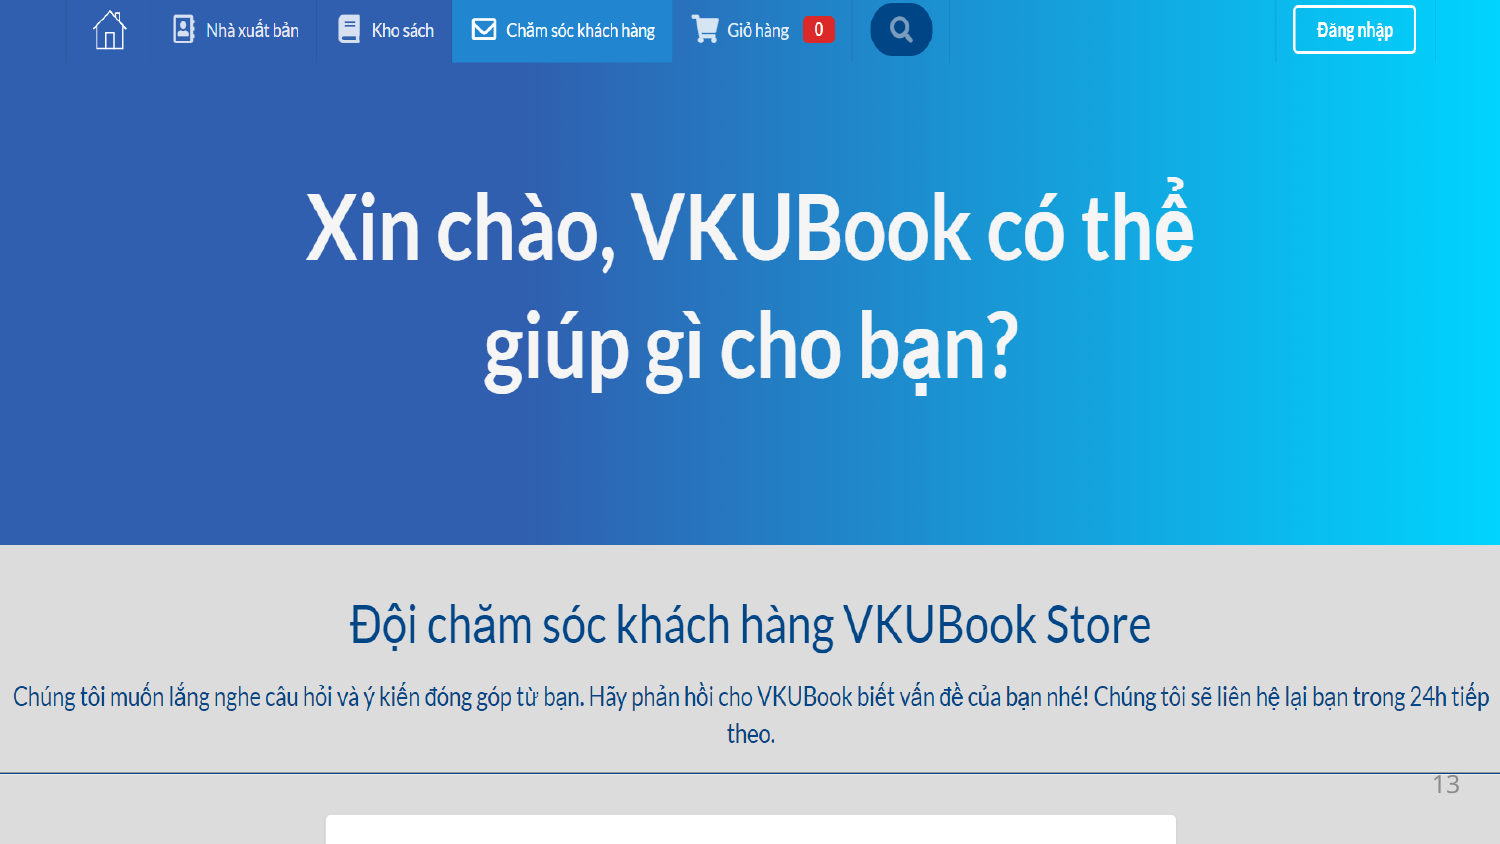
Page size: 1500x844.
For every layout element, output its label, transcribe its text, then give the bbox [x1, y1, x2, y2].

picture [1319, 23, 1326, 36]
picture [1359, 27, 1365, 36]
slide_number 13 [1417, 752, 1475, 819]
picture [1163, 195, 1186, 207]
picture [1339, 27, 1353, 36]
picture [1381, 27, 1392, 40]
picture [1295, 49, 1415, 53]
picture [1295, 6, 1415, 10]
picture [1168, 178, 1183, 190]
picture [1157, 212, 1193, 260]
picture [0, 0, 1500, 844]
